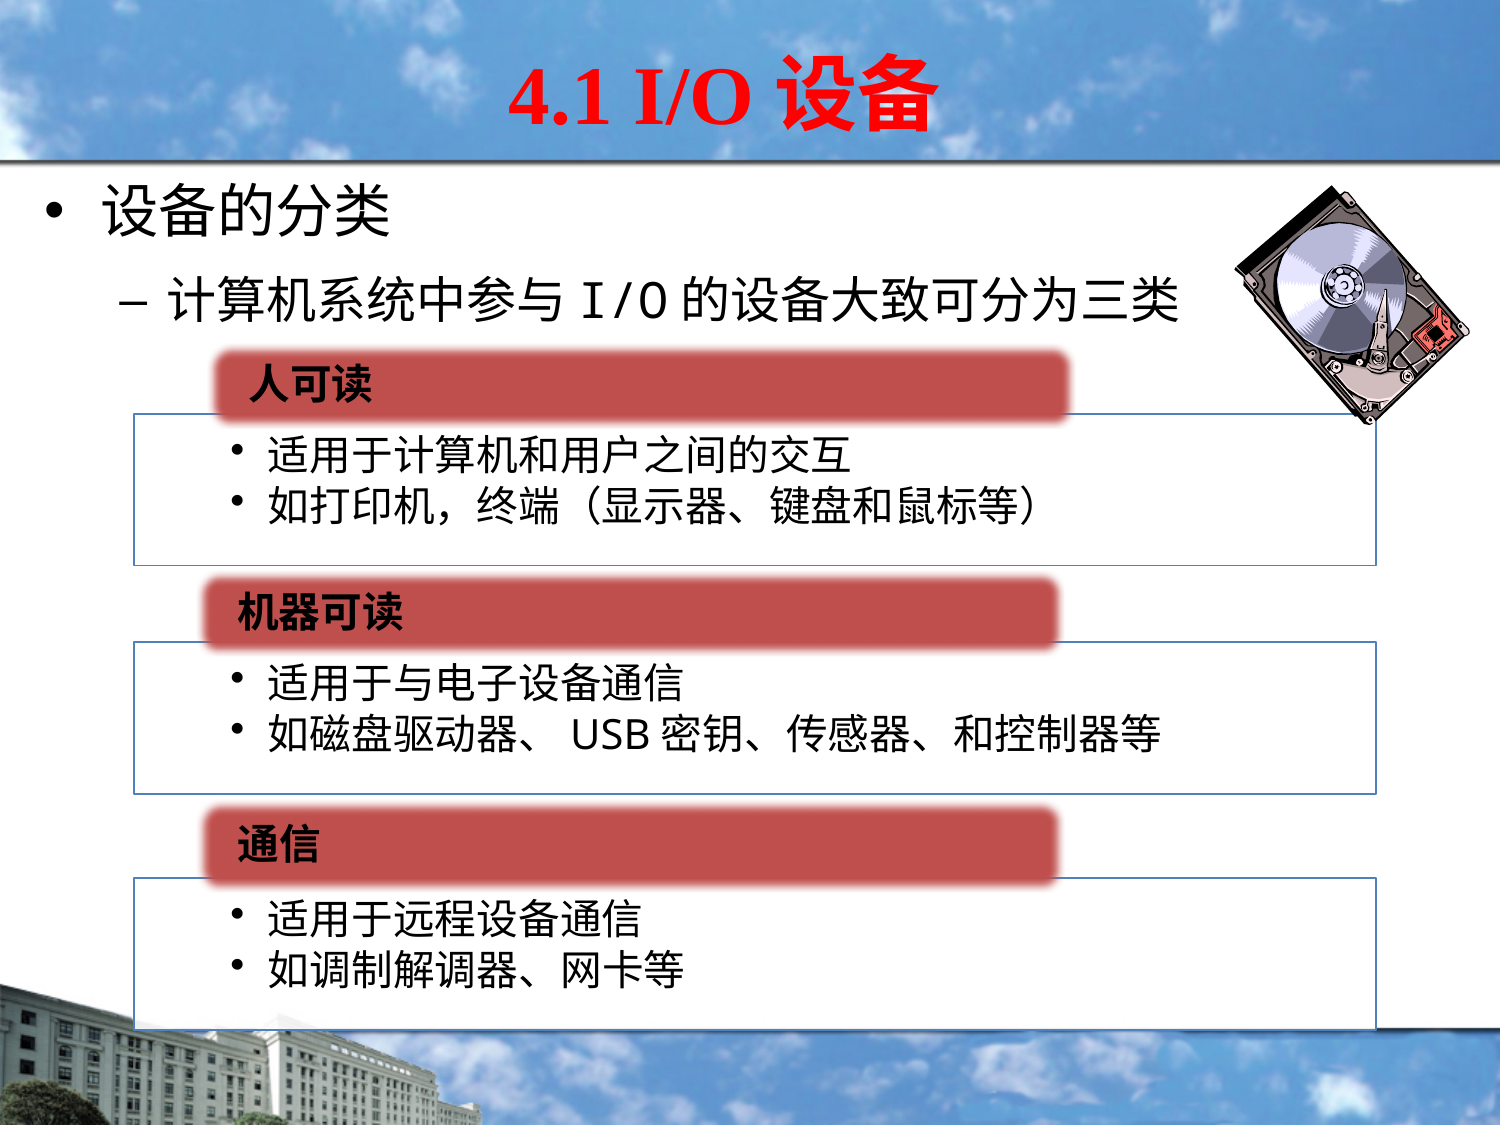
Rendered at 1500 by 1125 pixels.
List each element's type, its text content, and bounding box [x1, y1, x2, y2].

picture [0, 0, 1500, 1125]
list 设备的分类 计算机系统中参与I/O的设备大致可分为三类 [29, 149, 1380, 252]
title 4.1 I/O设备 [137, 44, 1313, 138]
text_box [133, 337, 1377, 1036]
